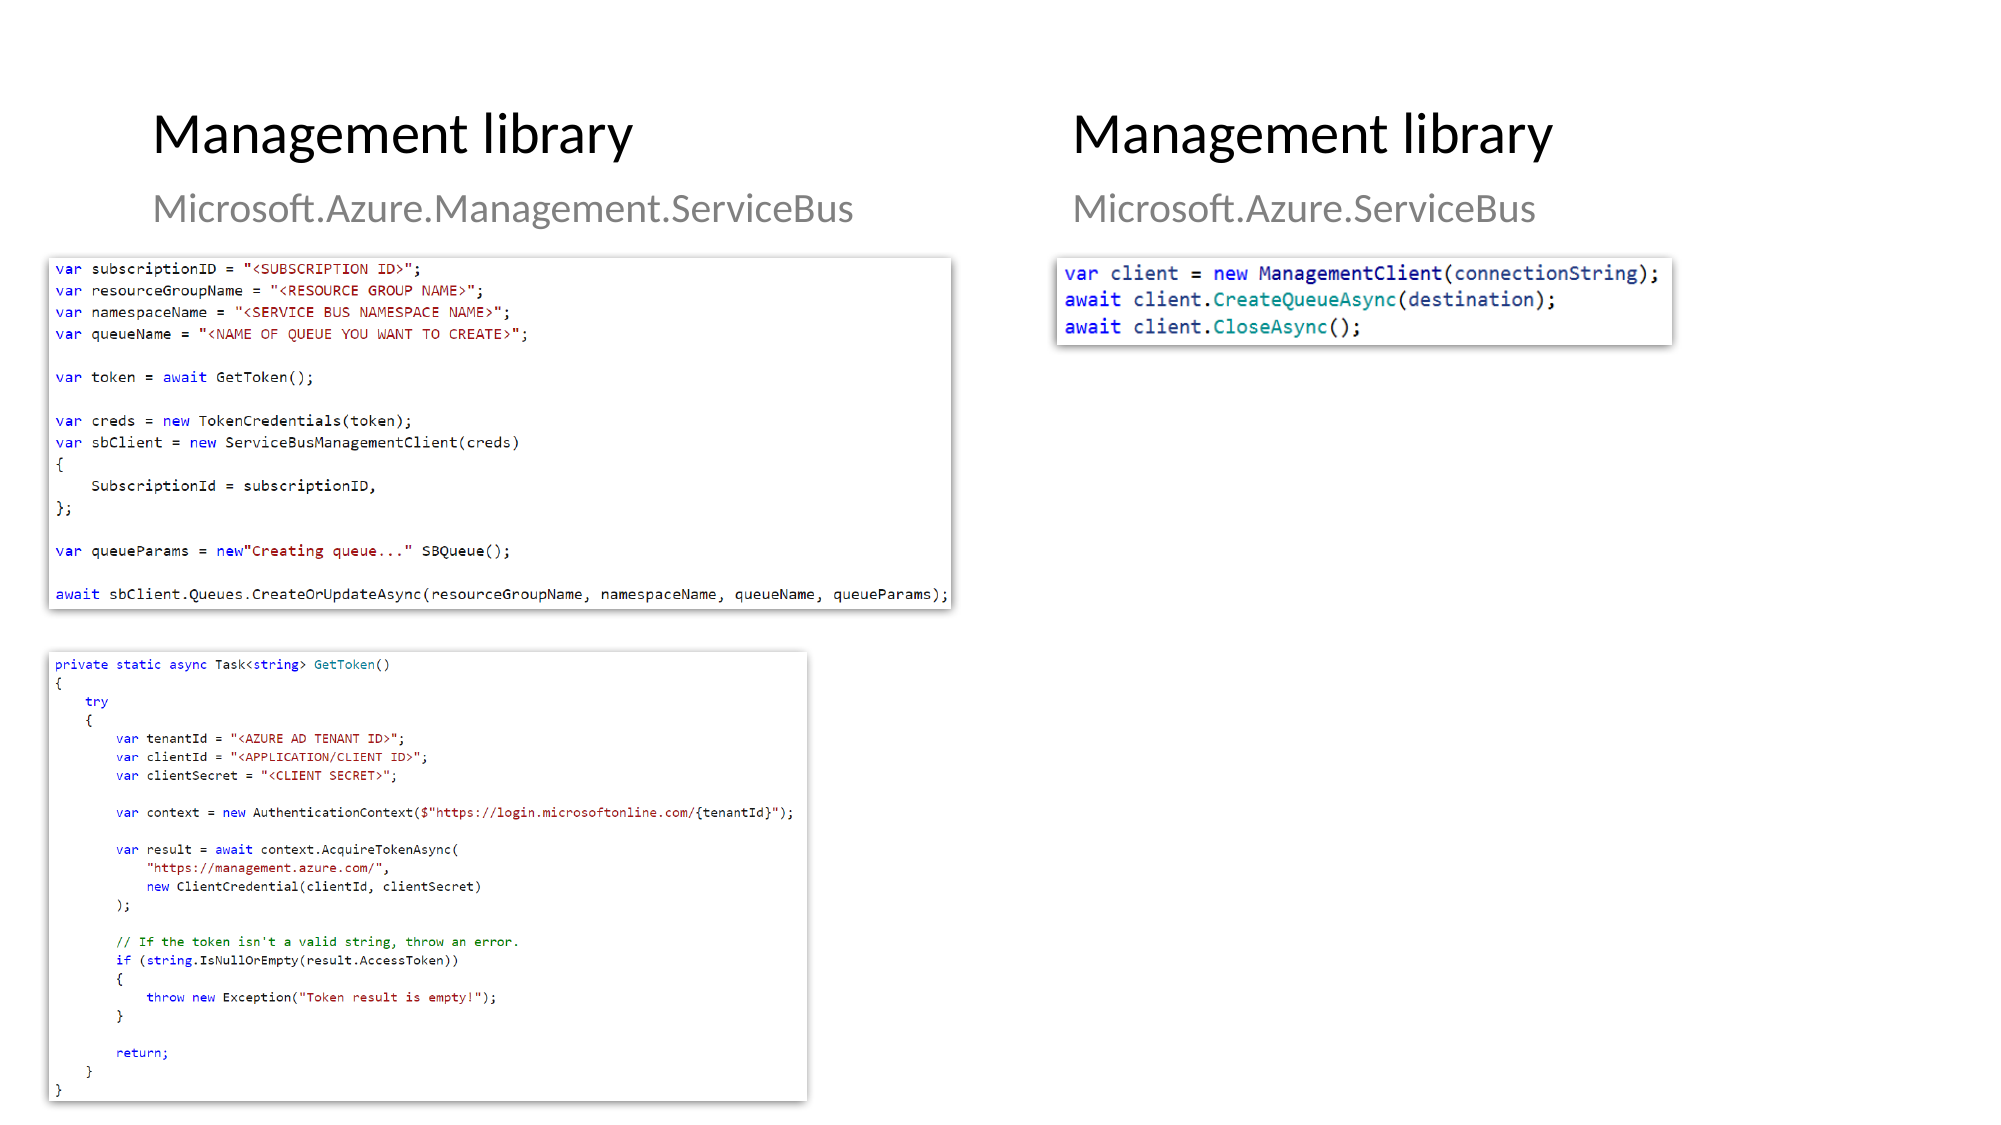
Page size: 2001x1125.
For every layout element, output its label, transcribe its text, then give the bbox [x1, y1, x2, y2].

picture [49, 258, 951, 609]
picture [49, 652, 807, 1101]
list Management library Microsoft.Azure.Management.ServiceBus [137, 95, 943, 253]
text_box Management library Microsoft.Azure.ServiceBus [1057, 95, 1876, 259]
picture [1057, 258, 1672, 345]
